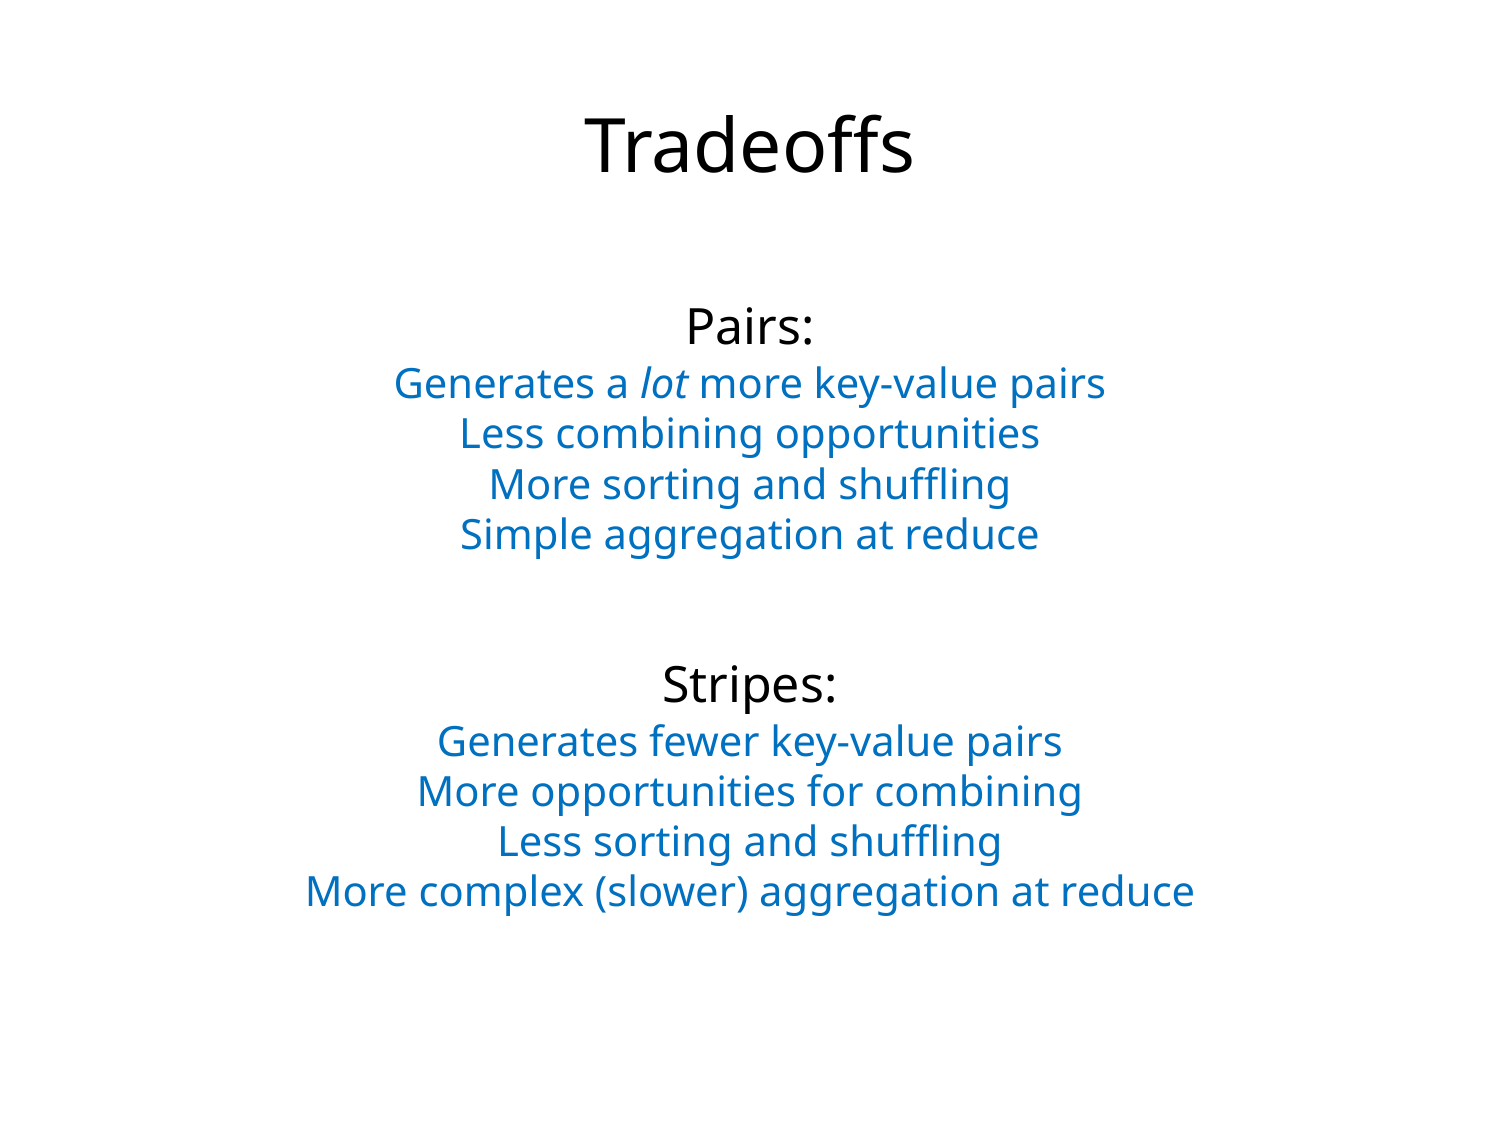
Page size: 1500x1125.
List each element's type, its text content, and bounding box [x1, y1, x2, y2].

text_box Generates fewer key-value pairs More opportunities for combining Less sorting and shuffling More complex (slower) aggregation at reduce [0, 707, 1500, 923]
text_box Pairs: [0, 287, 1500, 349]
text_box Tradeoffs [0, 90, 1500, 203]
text_box Stripes: [0, 645, 1500, 707]
text_box Generates a lot more key-value pairs Less combining opportunities More sorting and shuffling Simple aggregation at reduce [0, 349, 1500, 565]
